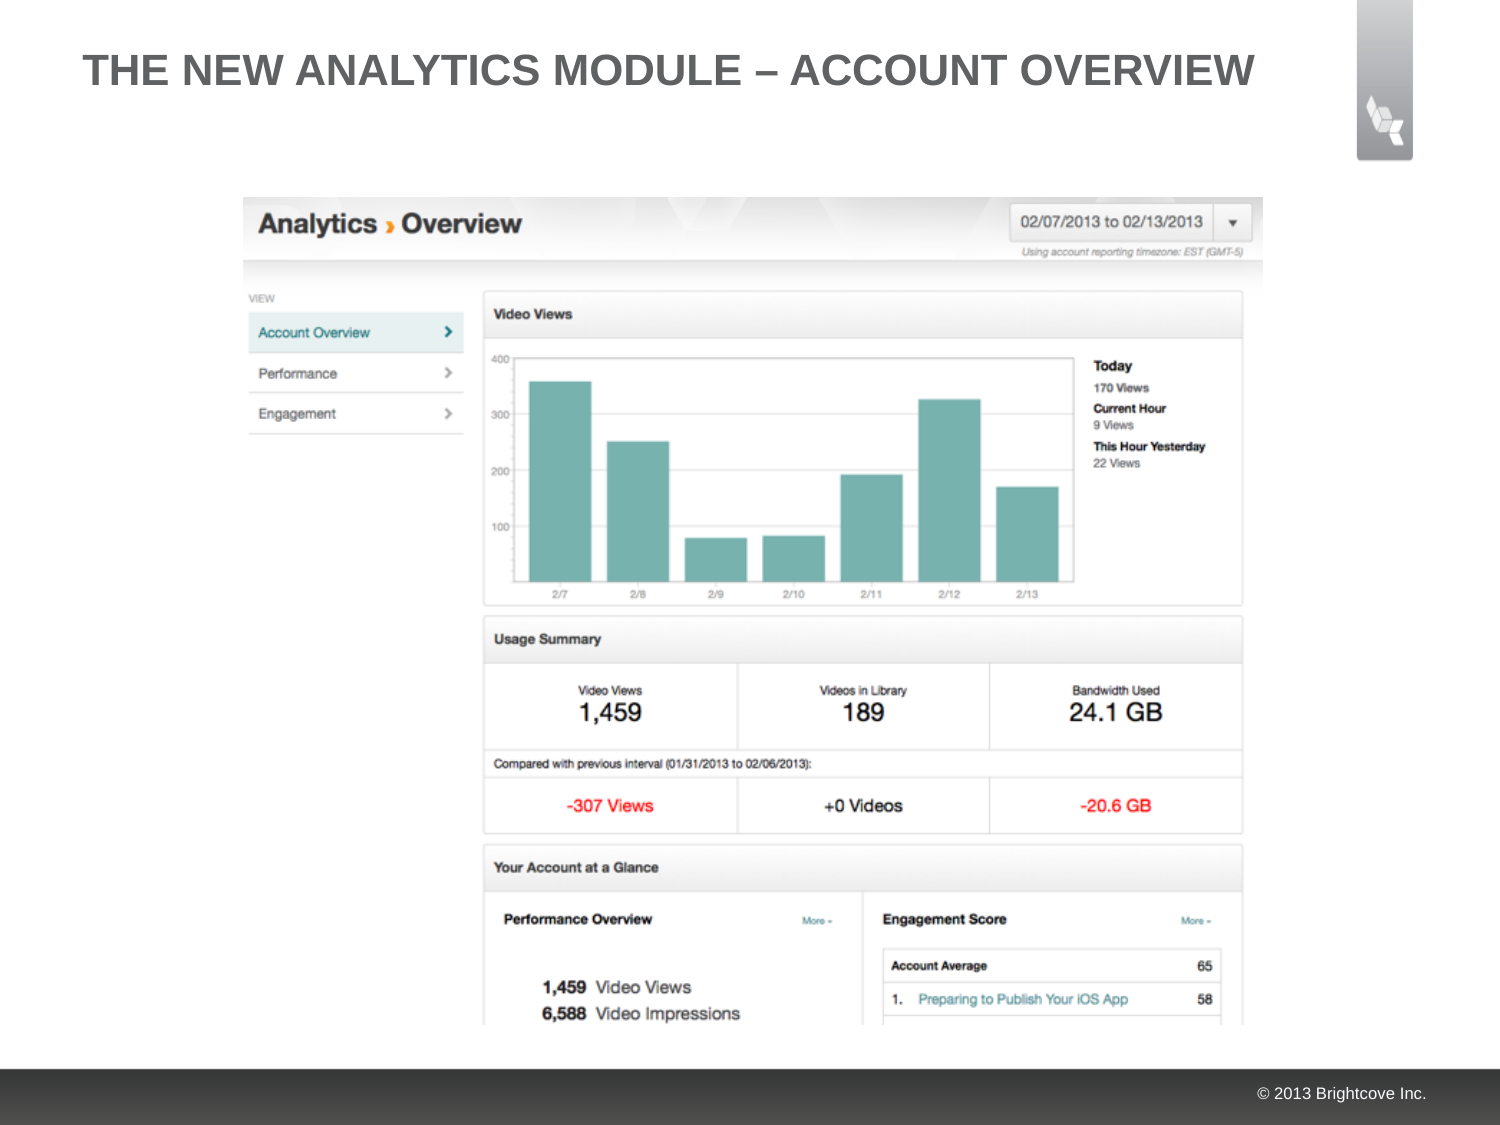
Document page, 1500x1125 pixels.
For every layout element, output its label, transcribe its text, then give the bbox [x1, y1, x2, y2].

title The new Analytics Module – account overview [66, 34, 1322, 203]
text_box [78, 191, 1413, 1000]
picture [0, 0, 1500, 1125]
